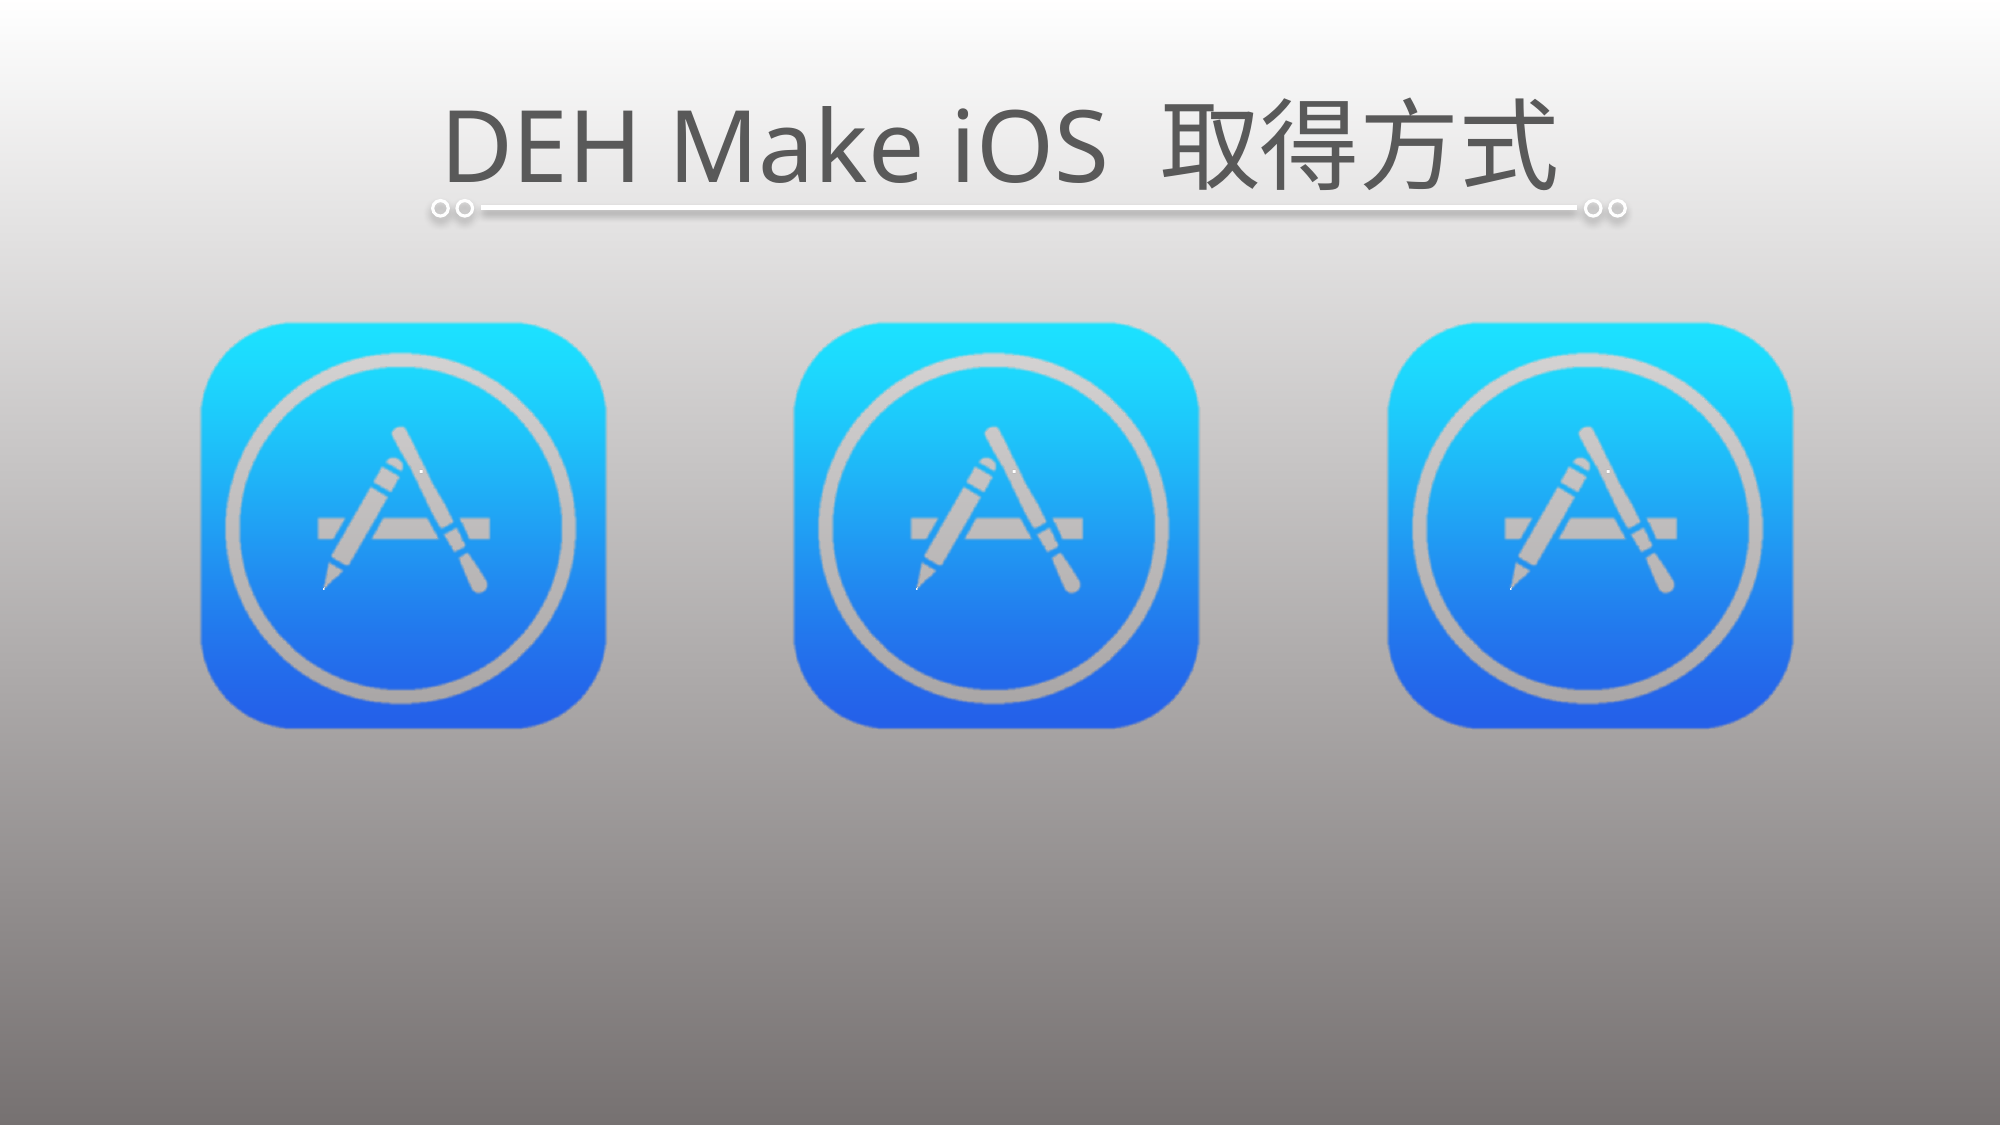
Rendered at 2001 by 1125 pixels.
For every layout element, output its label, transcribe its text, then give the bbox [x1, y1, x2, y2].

title DEH Make iOS 取得方式 [137, 41, 1863, 260]
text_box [184, 309, 1816, 740]
